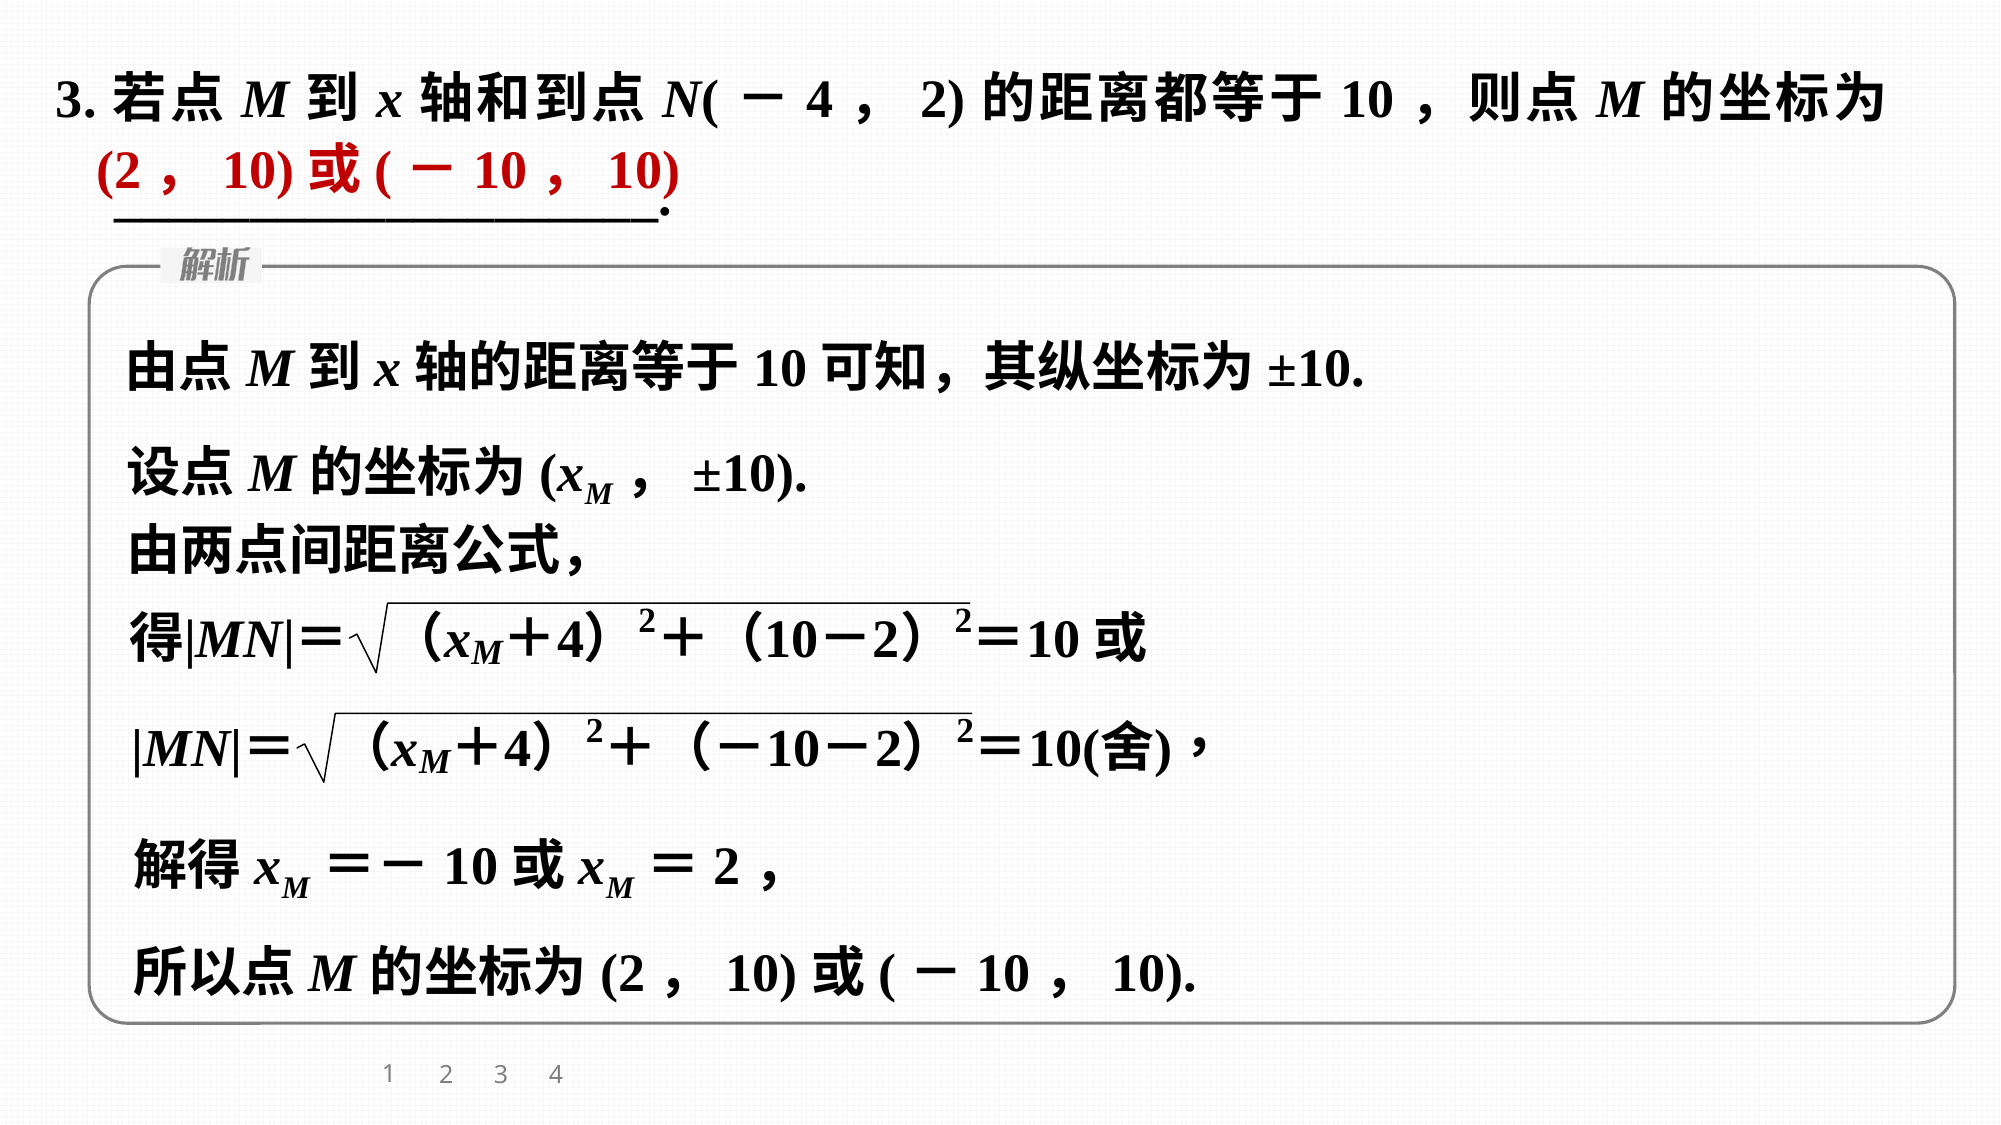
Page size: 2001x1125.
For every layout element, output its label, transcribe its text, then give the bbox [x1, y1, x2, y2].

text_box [89, 247, 1955, 1024]
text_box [131, 697, 2000, 794]
text_box (2，10)或(－10，10) [81, 127, 696, 207]
text_box 3.若点M到x轴和到点N(－4，2)的距离都等于10，则点M的坐标为____________________. [41, 23, 1916, 234]
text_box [129, 587, 2000, 782]
